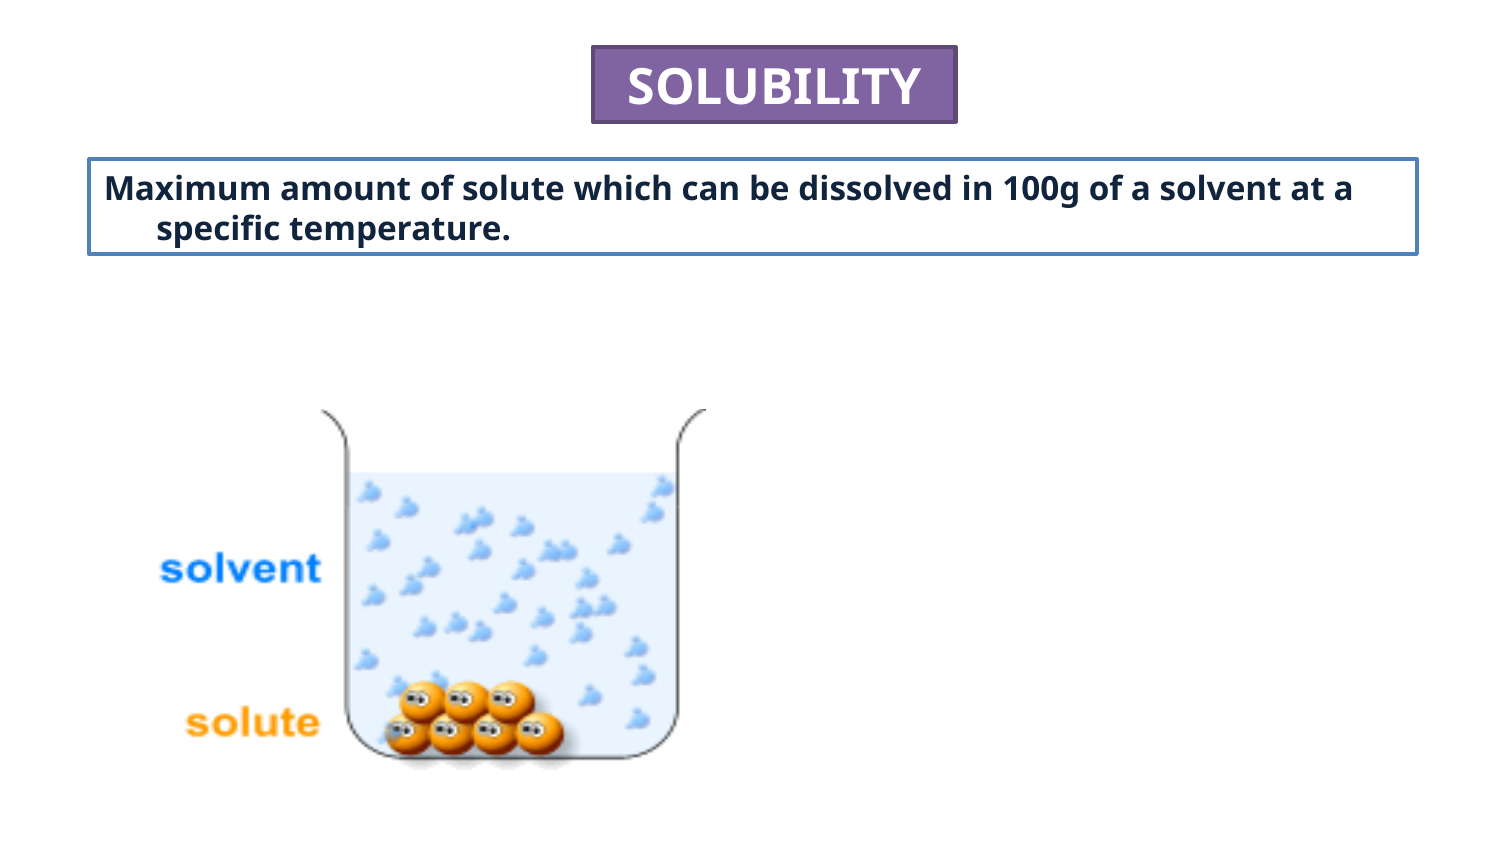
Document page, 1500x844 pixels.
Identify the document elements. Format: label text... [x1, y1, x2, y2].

text_box SOLUBILITY [591, 45, 958, 115]
text_box Maximum amount of solute which can be dissolved in 100g of a solvent at a specific temperature. [87, 157, 1419, 256]
text_box [0, 115, 1131, 294]
picture [142, 409, 706, 782]
